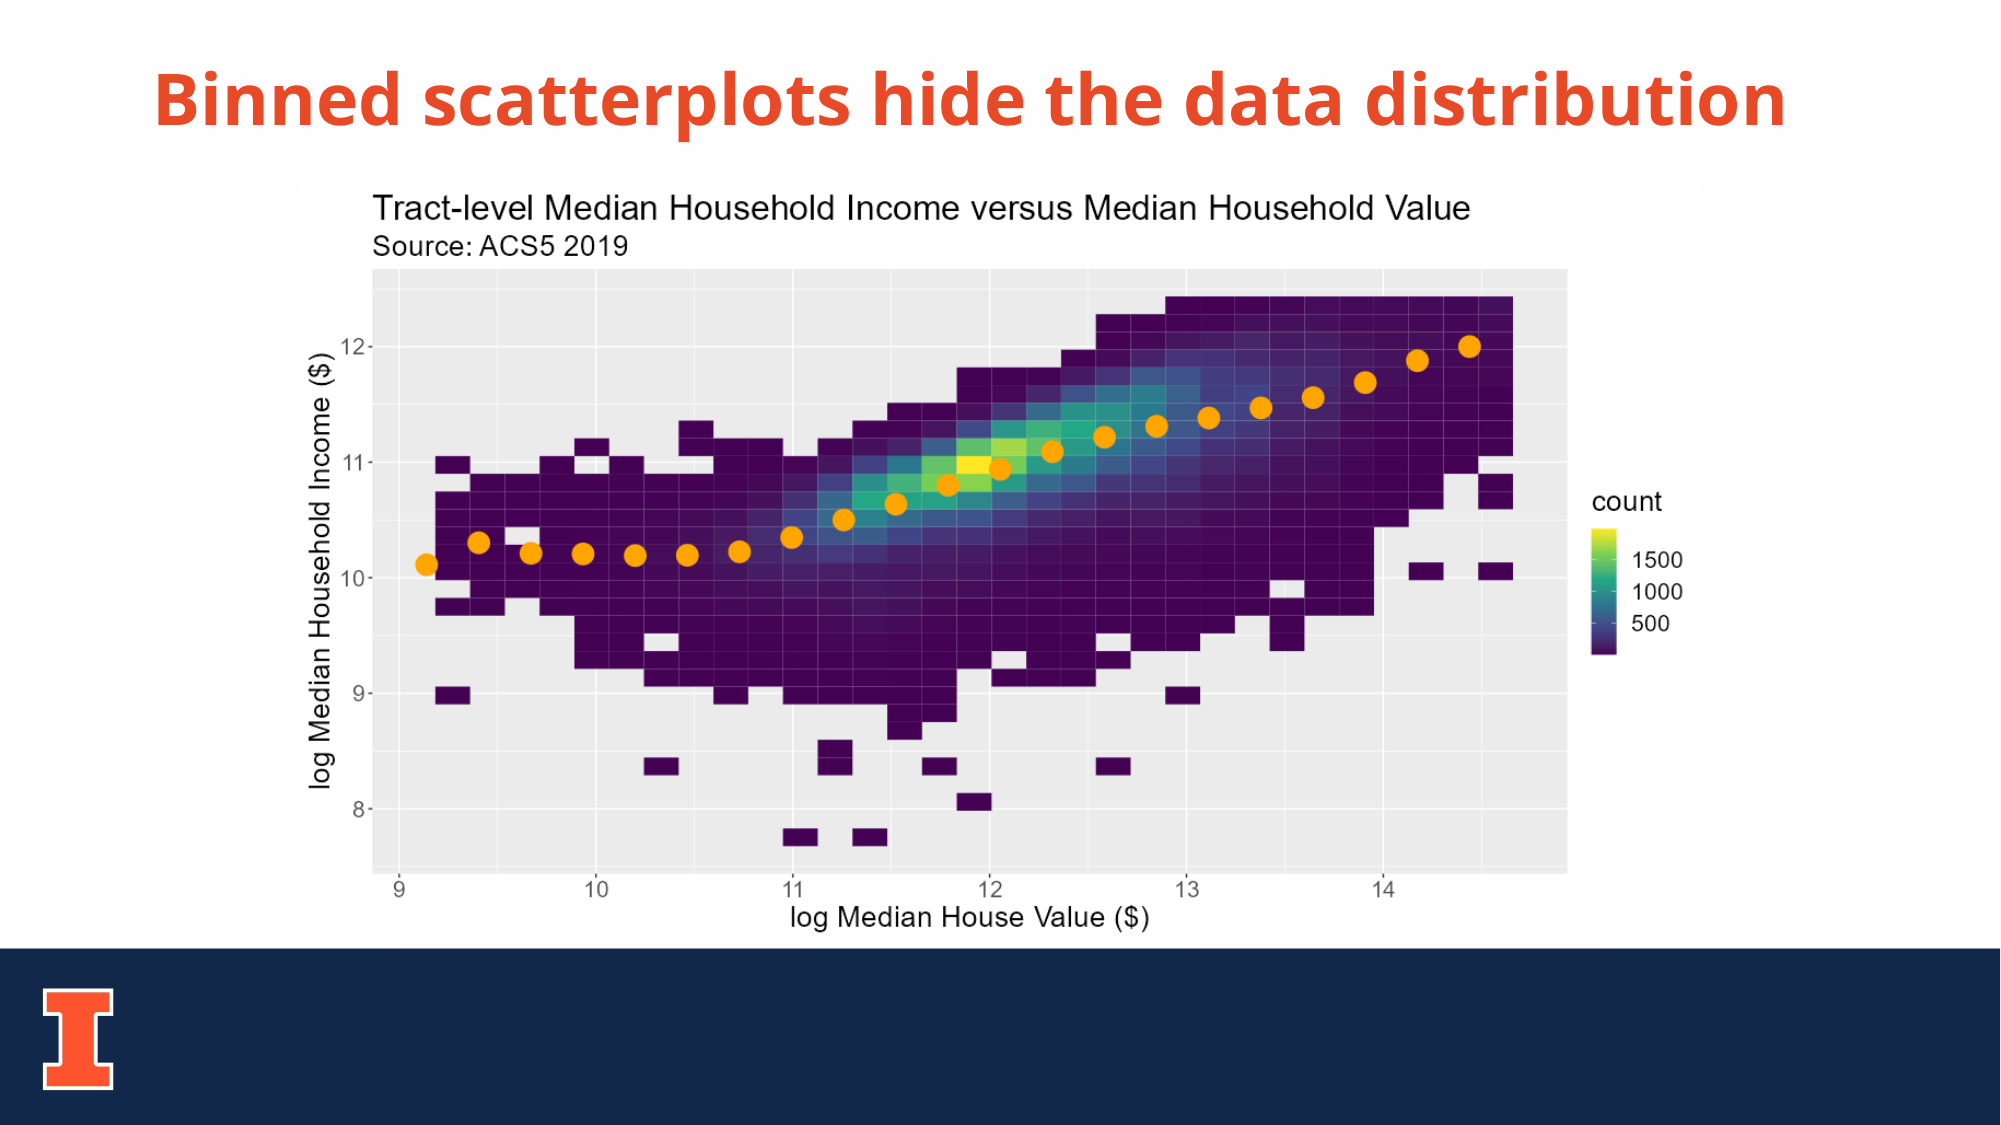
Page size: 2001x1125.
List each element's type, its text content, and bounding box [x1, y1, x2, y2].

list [301, 187, 1699, 940]
picture [0, 0, 2001, 1125]
title Binned scatterplots hide the data distribution [137, 56, 1863, 163]
